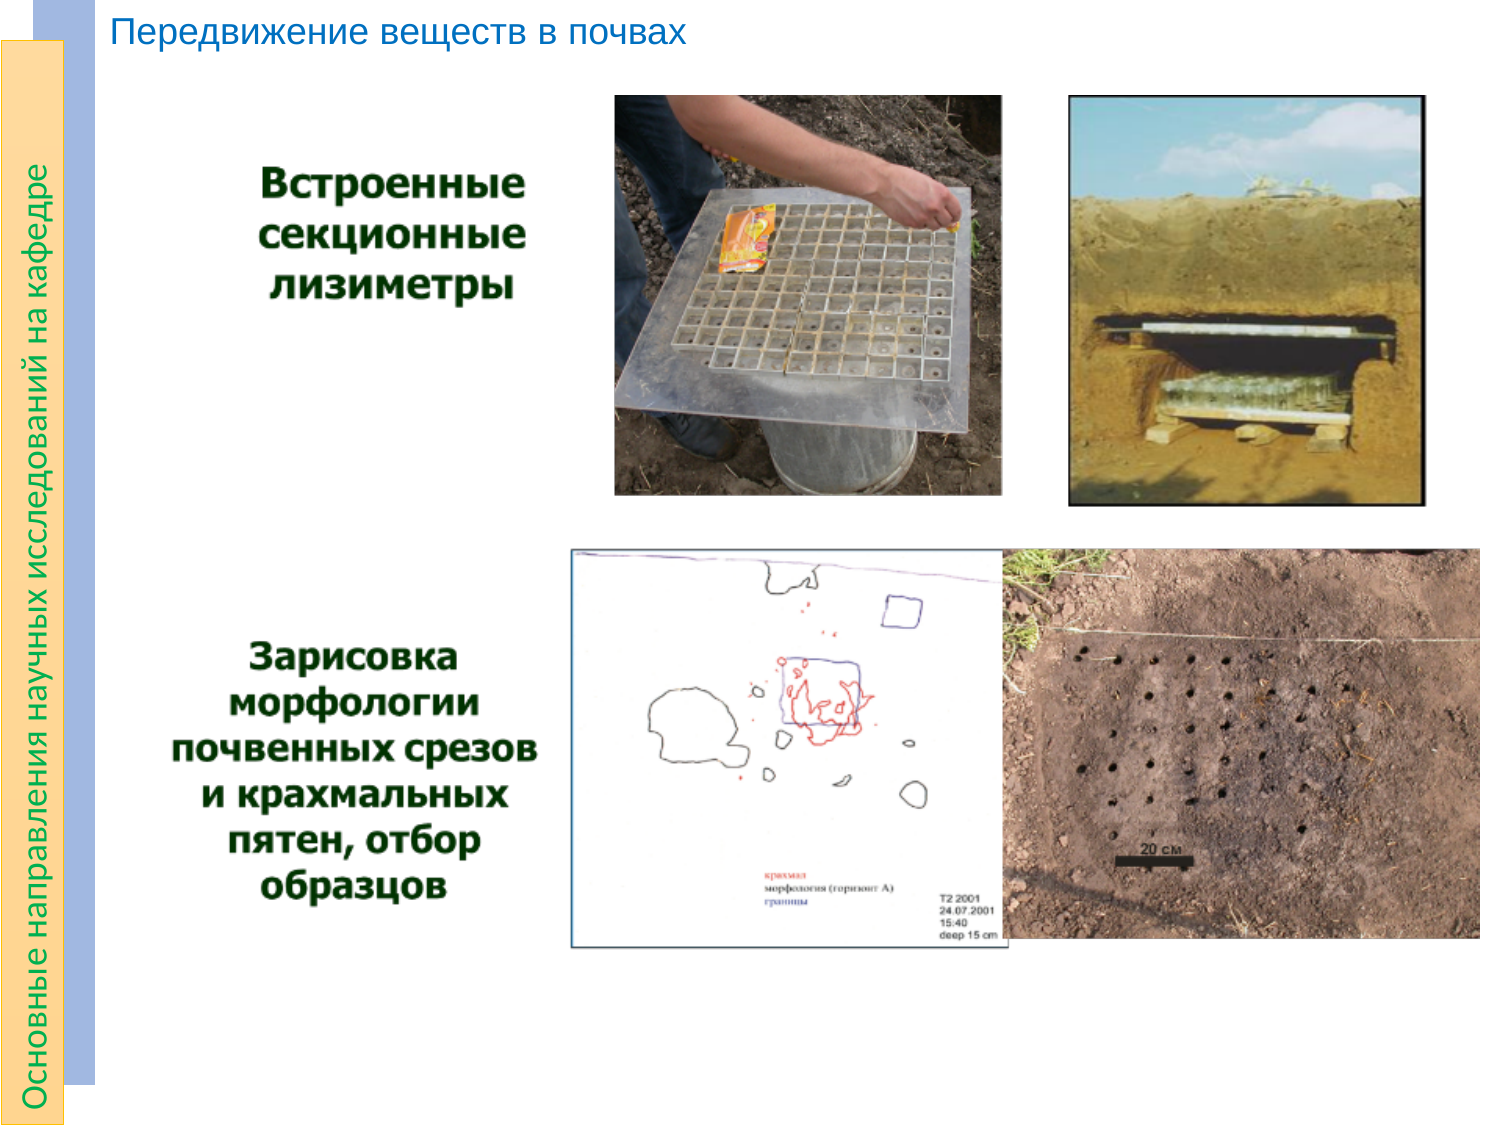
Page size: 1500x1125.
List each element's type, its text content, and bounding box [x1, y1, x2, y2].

picture [144, 95, 1480, 950]
text_box [62, 0, 95, 1085]
text_box Основные направления научных исследований на кафедре [1, 0, 62, 1125]
text_box Передвижение веществ в почвах [94, 0, 845, 105]
